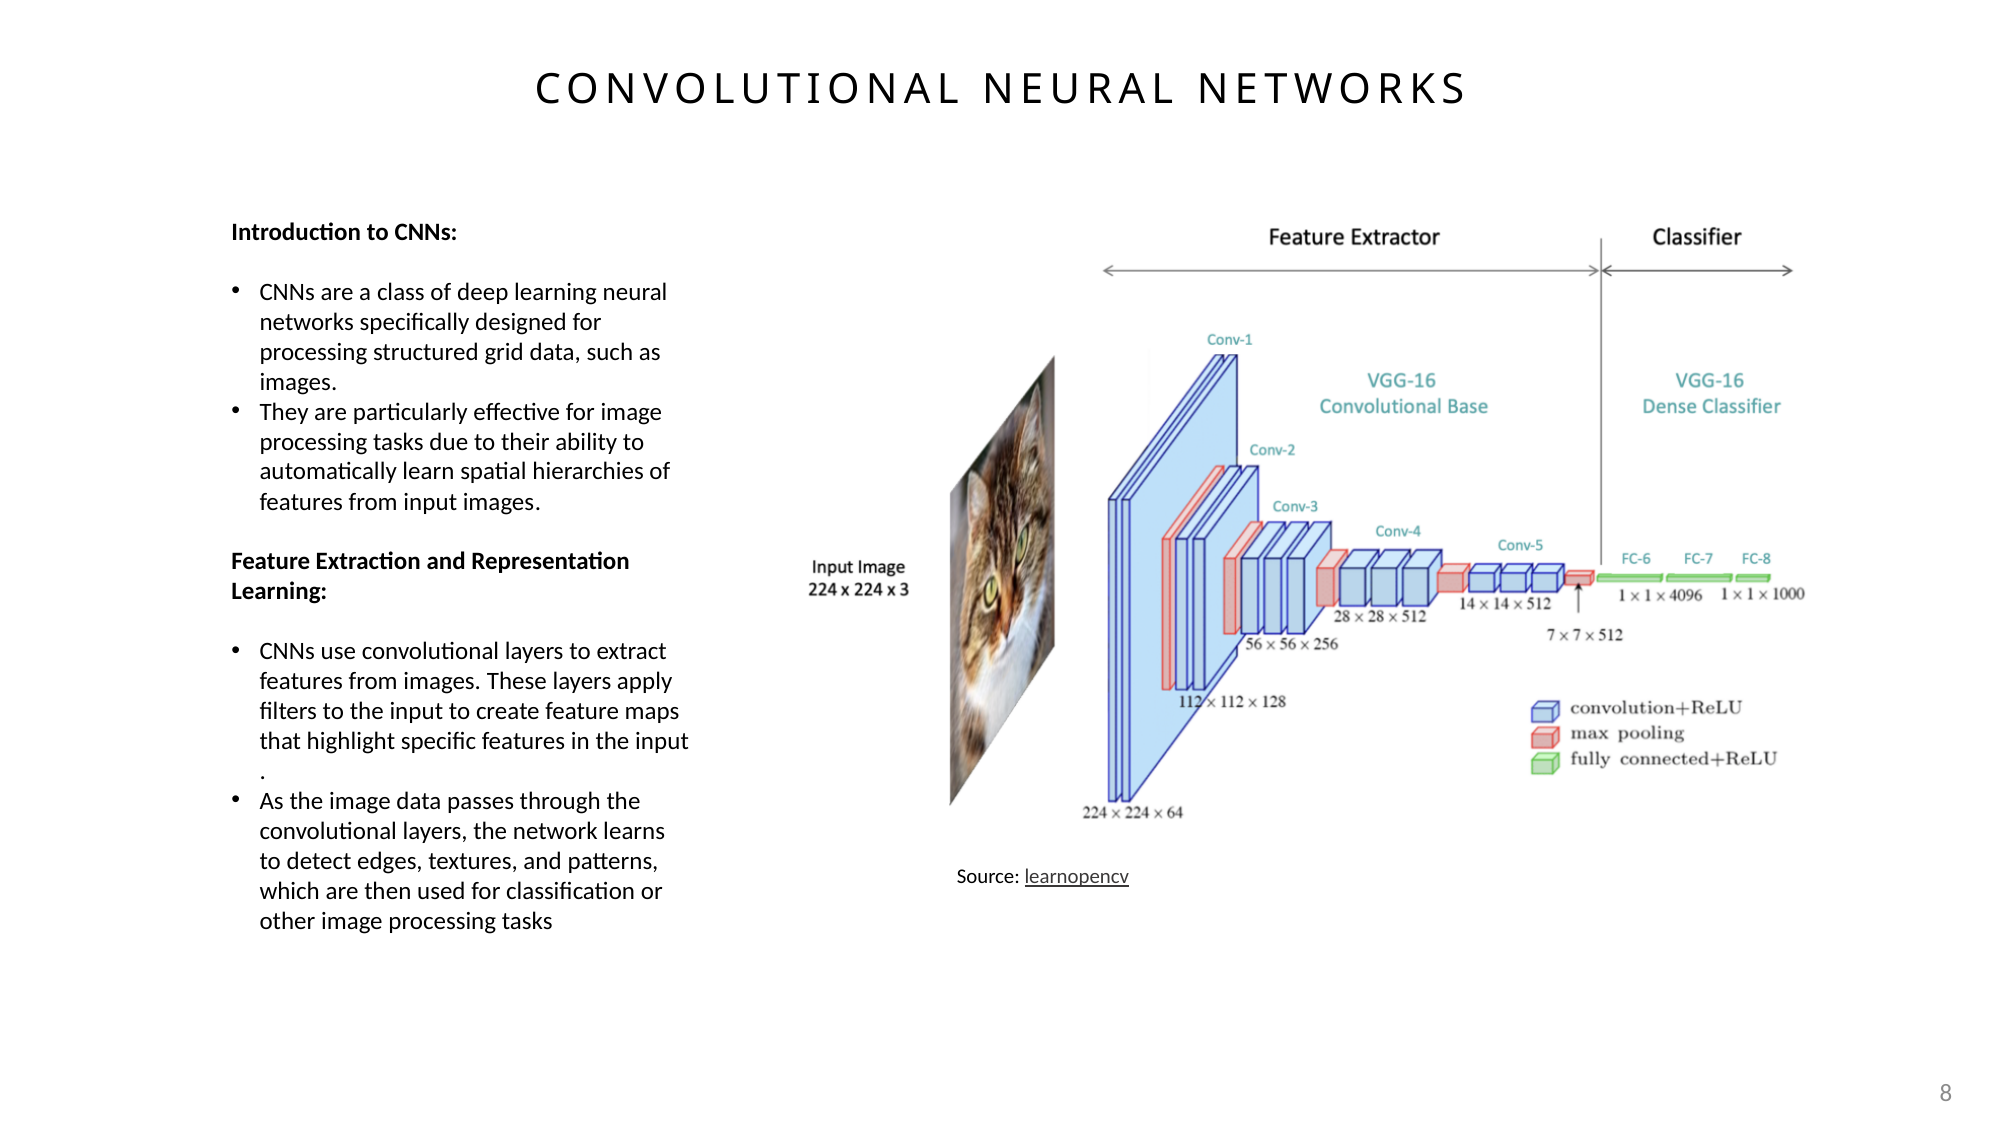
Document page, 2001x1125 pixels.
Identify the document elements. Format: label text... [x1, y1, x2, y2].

picture [792, 208, 1830, 843]
slide_number 8 [1894, 1061, 1968, 1121]
text_box Introduction to CNNs: CNNs are a class of deep learning neural networks specifically designed for processing structured grid data, such as images​​. They are particularly effective for image processing tasks due to their ability to automatically learn spatial hierarchies of features from input images​​. Feature Extraction and Representation Learning: CNNs use convolutional layers to extract features from images. These layers apply filters to the input to create feature maps that highlight specific features in the input​. As the image data passes through the convolutional layers, the network learns to detect edges, textures, and patterns, which are then used for classification or other image processing tasks​ [216, 208, 707, 1092]
title Convolutional neural networks [97, 19, 1903, 155]
text_box Source: learnopencv [942, 855, 1232, 896]
